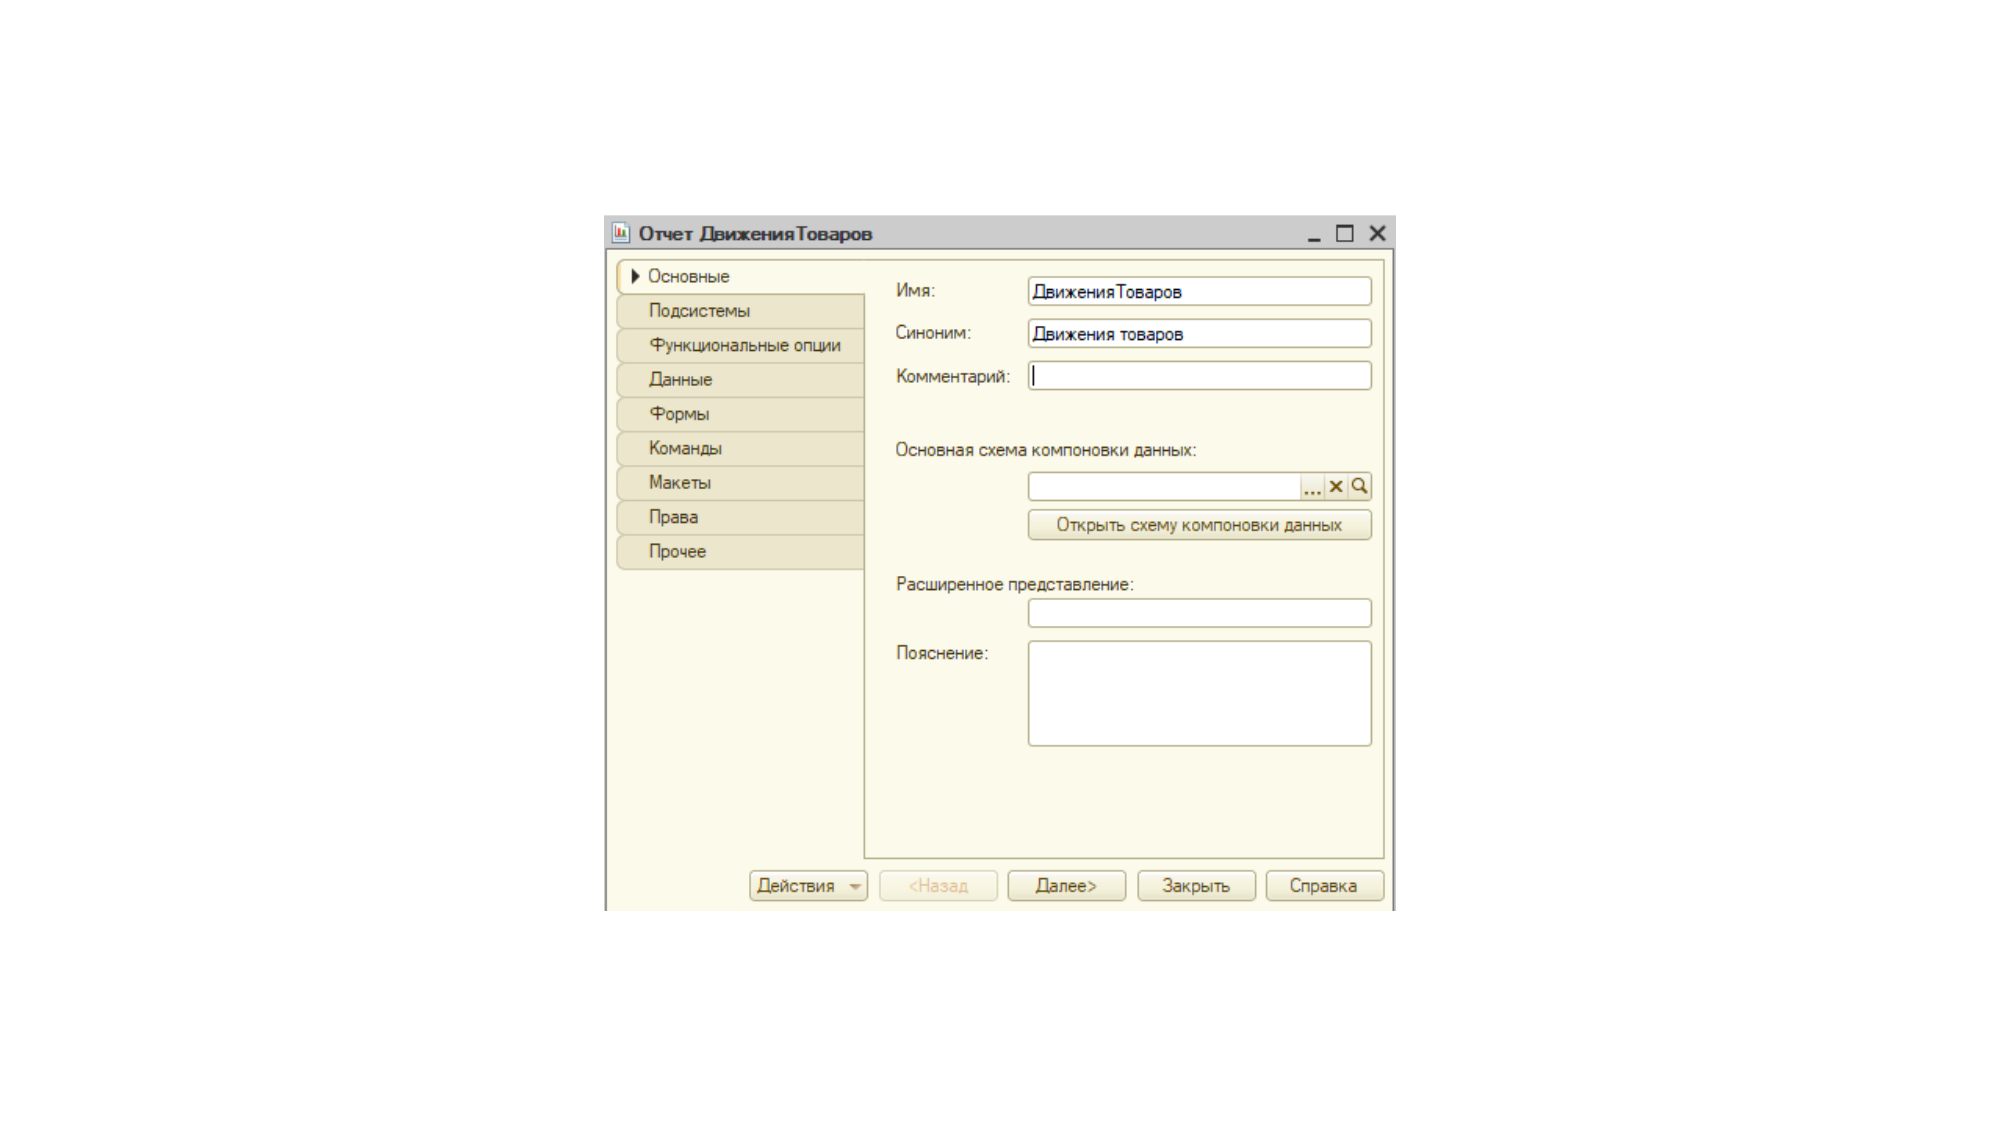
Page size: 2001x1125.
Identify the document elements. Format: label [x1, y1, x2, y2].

picture [604, 213, 1396, 911]
